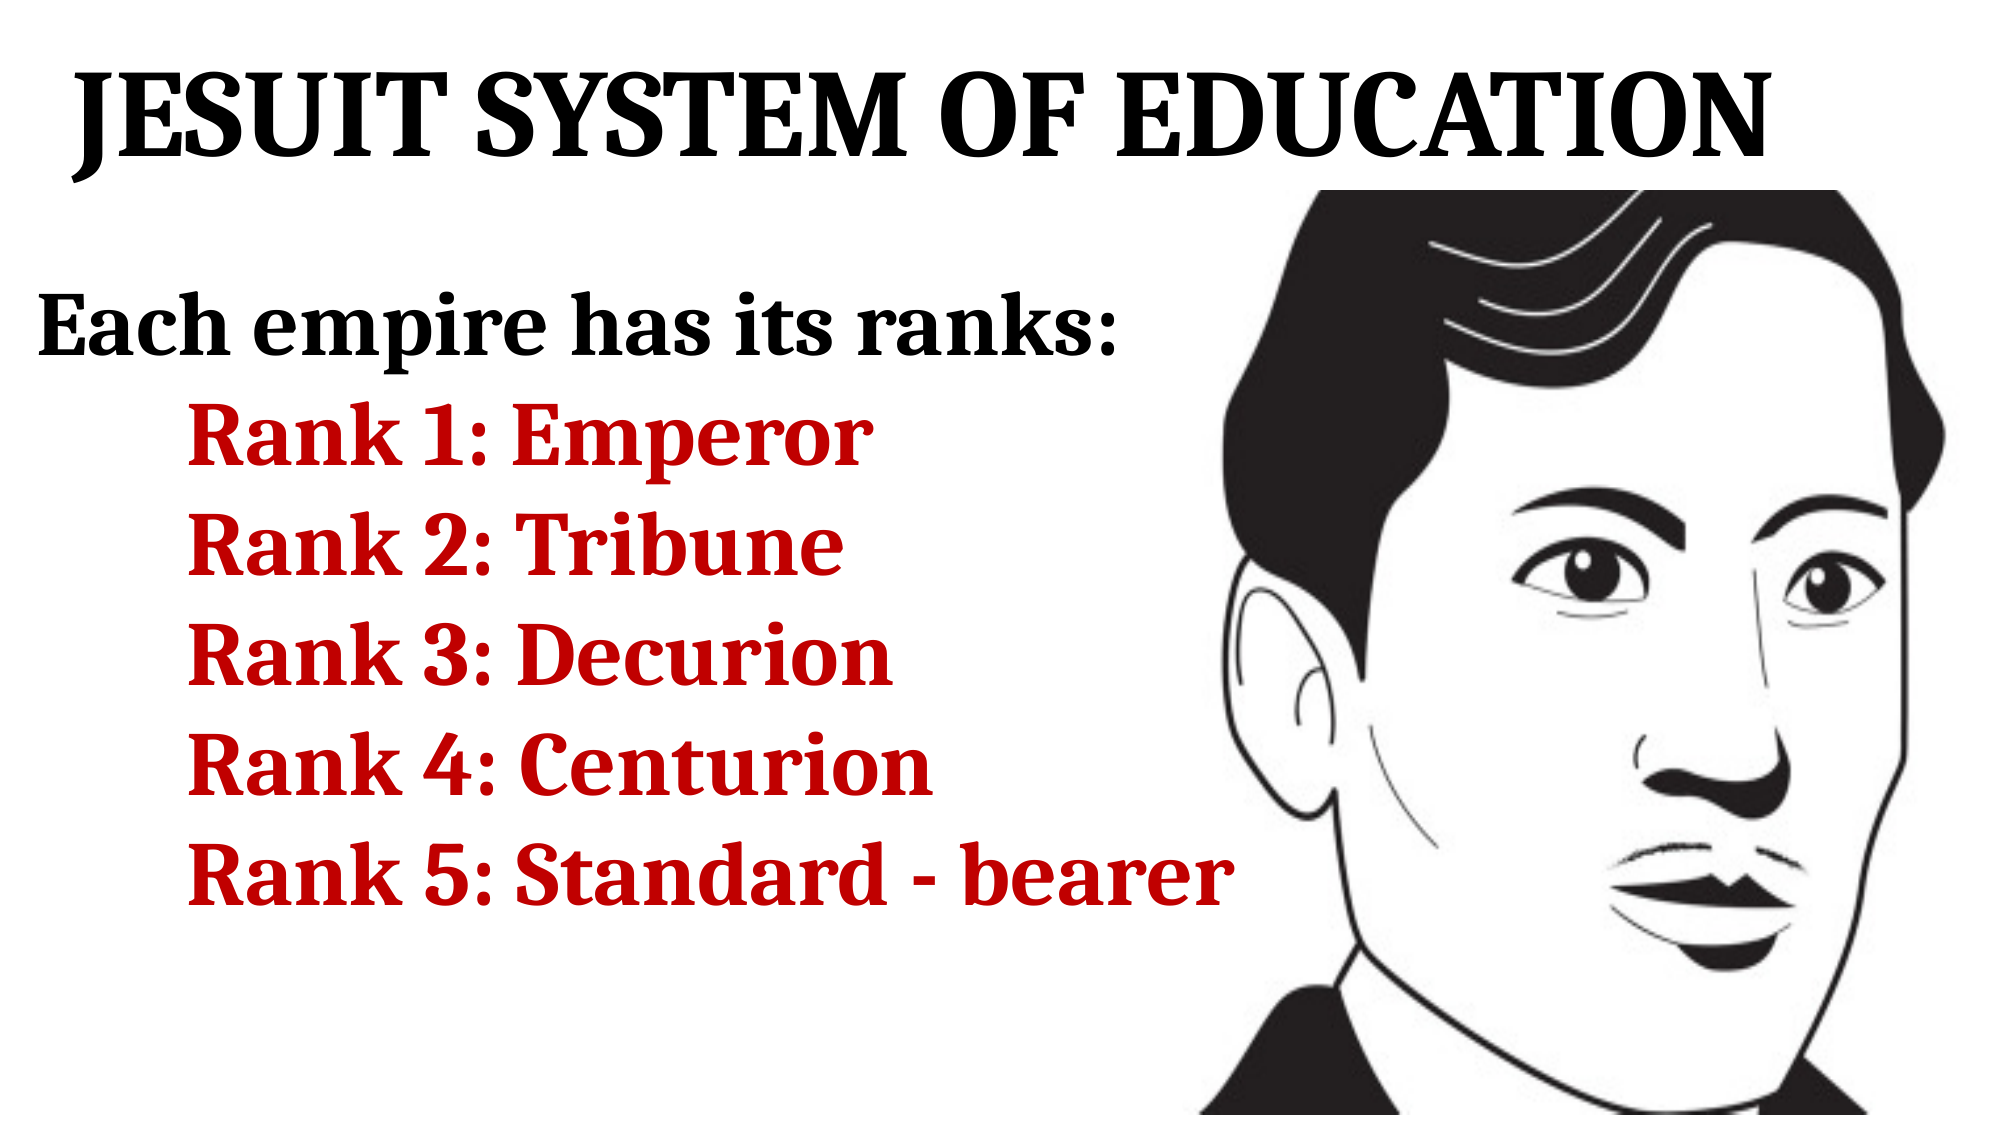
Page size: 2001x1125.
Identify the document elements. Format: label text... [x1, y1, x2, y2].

text_box JESUIT SYSTEM OF EDUCATION [0, 24, 1849, 190]
picture [1182, 190, 1970, 1115]
text_box Each empire has its ranks: Rank 1: Emperor Rank 2: Tribune Rank 3: Decurion Rank 4: Centurion Rank 5: Standard - bearer [21, 256, 1182, 1041]
